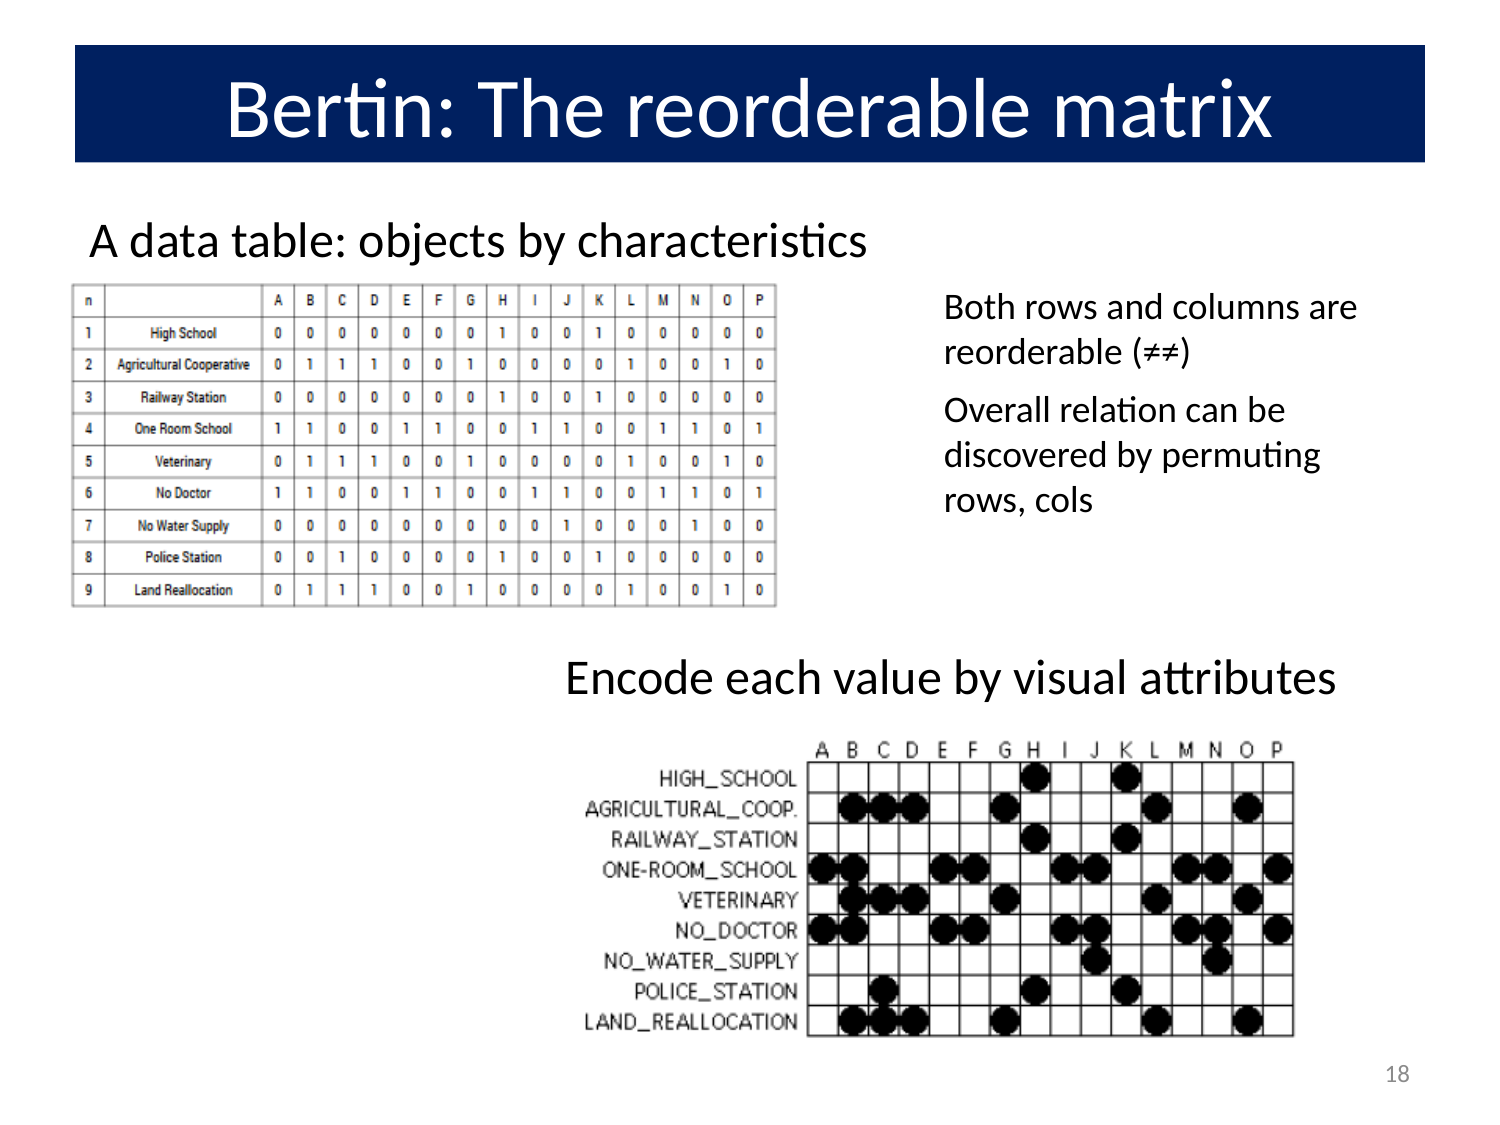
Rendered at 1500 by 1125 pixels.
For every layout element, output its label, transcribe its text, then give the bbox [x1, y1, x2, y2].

slide_number 18 [1074, 1042, 1425, 1103]
text_box Both rows and columns are reorderable (≠≠) Overall relation can be discovered by permuting rows, cols [928, 274, 1425, 528]
text_box A data table: objects by characteristics [74, 199, 913, 275]
title Bertin: The reorderable matrix [75, 45, 1425, 163]
text_box Encode each value by visual attributes [550, 637, 1425, 713]
picture [550, 724, 1308, 1049]
picture [37, 256, 793, 622]
